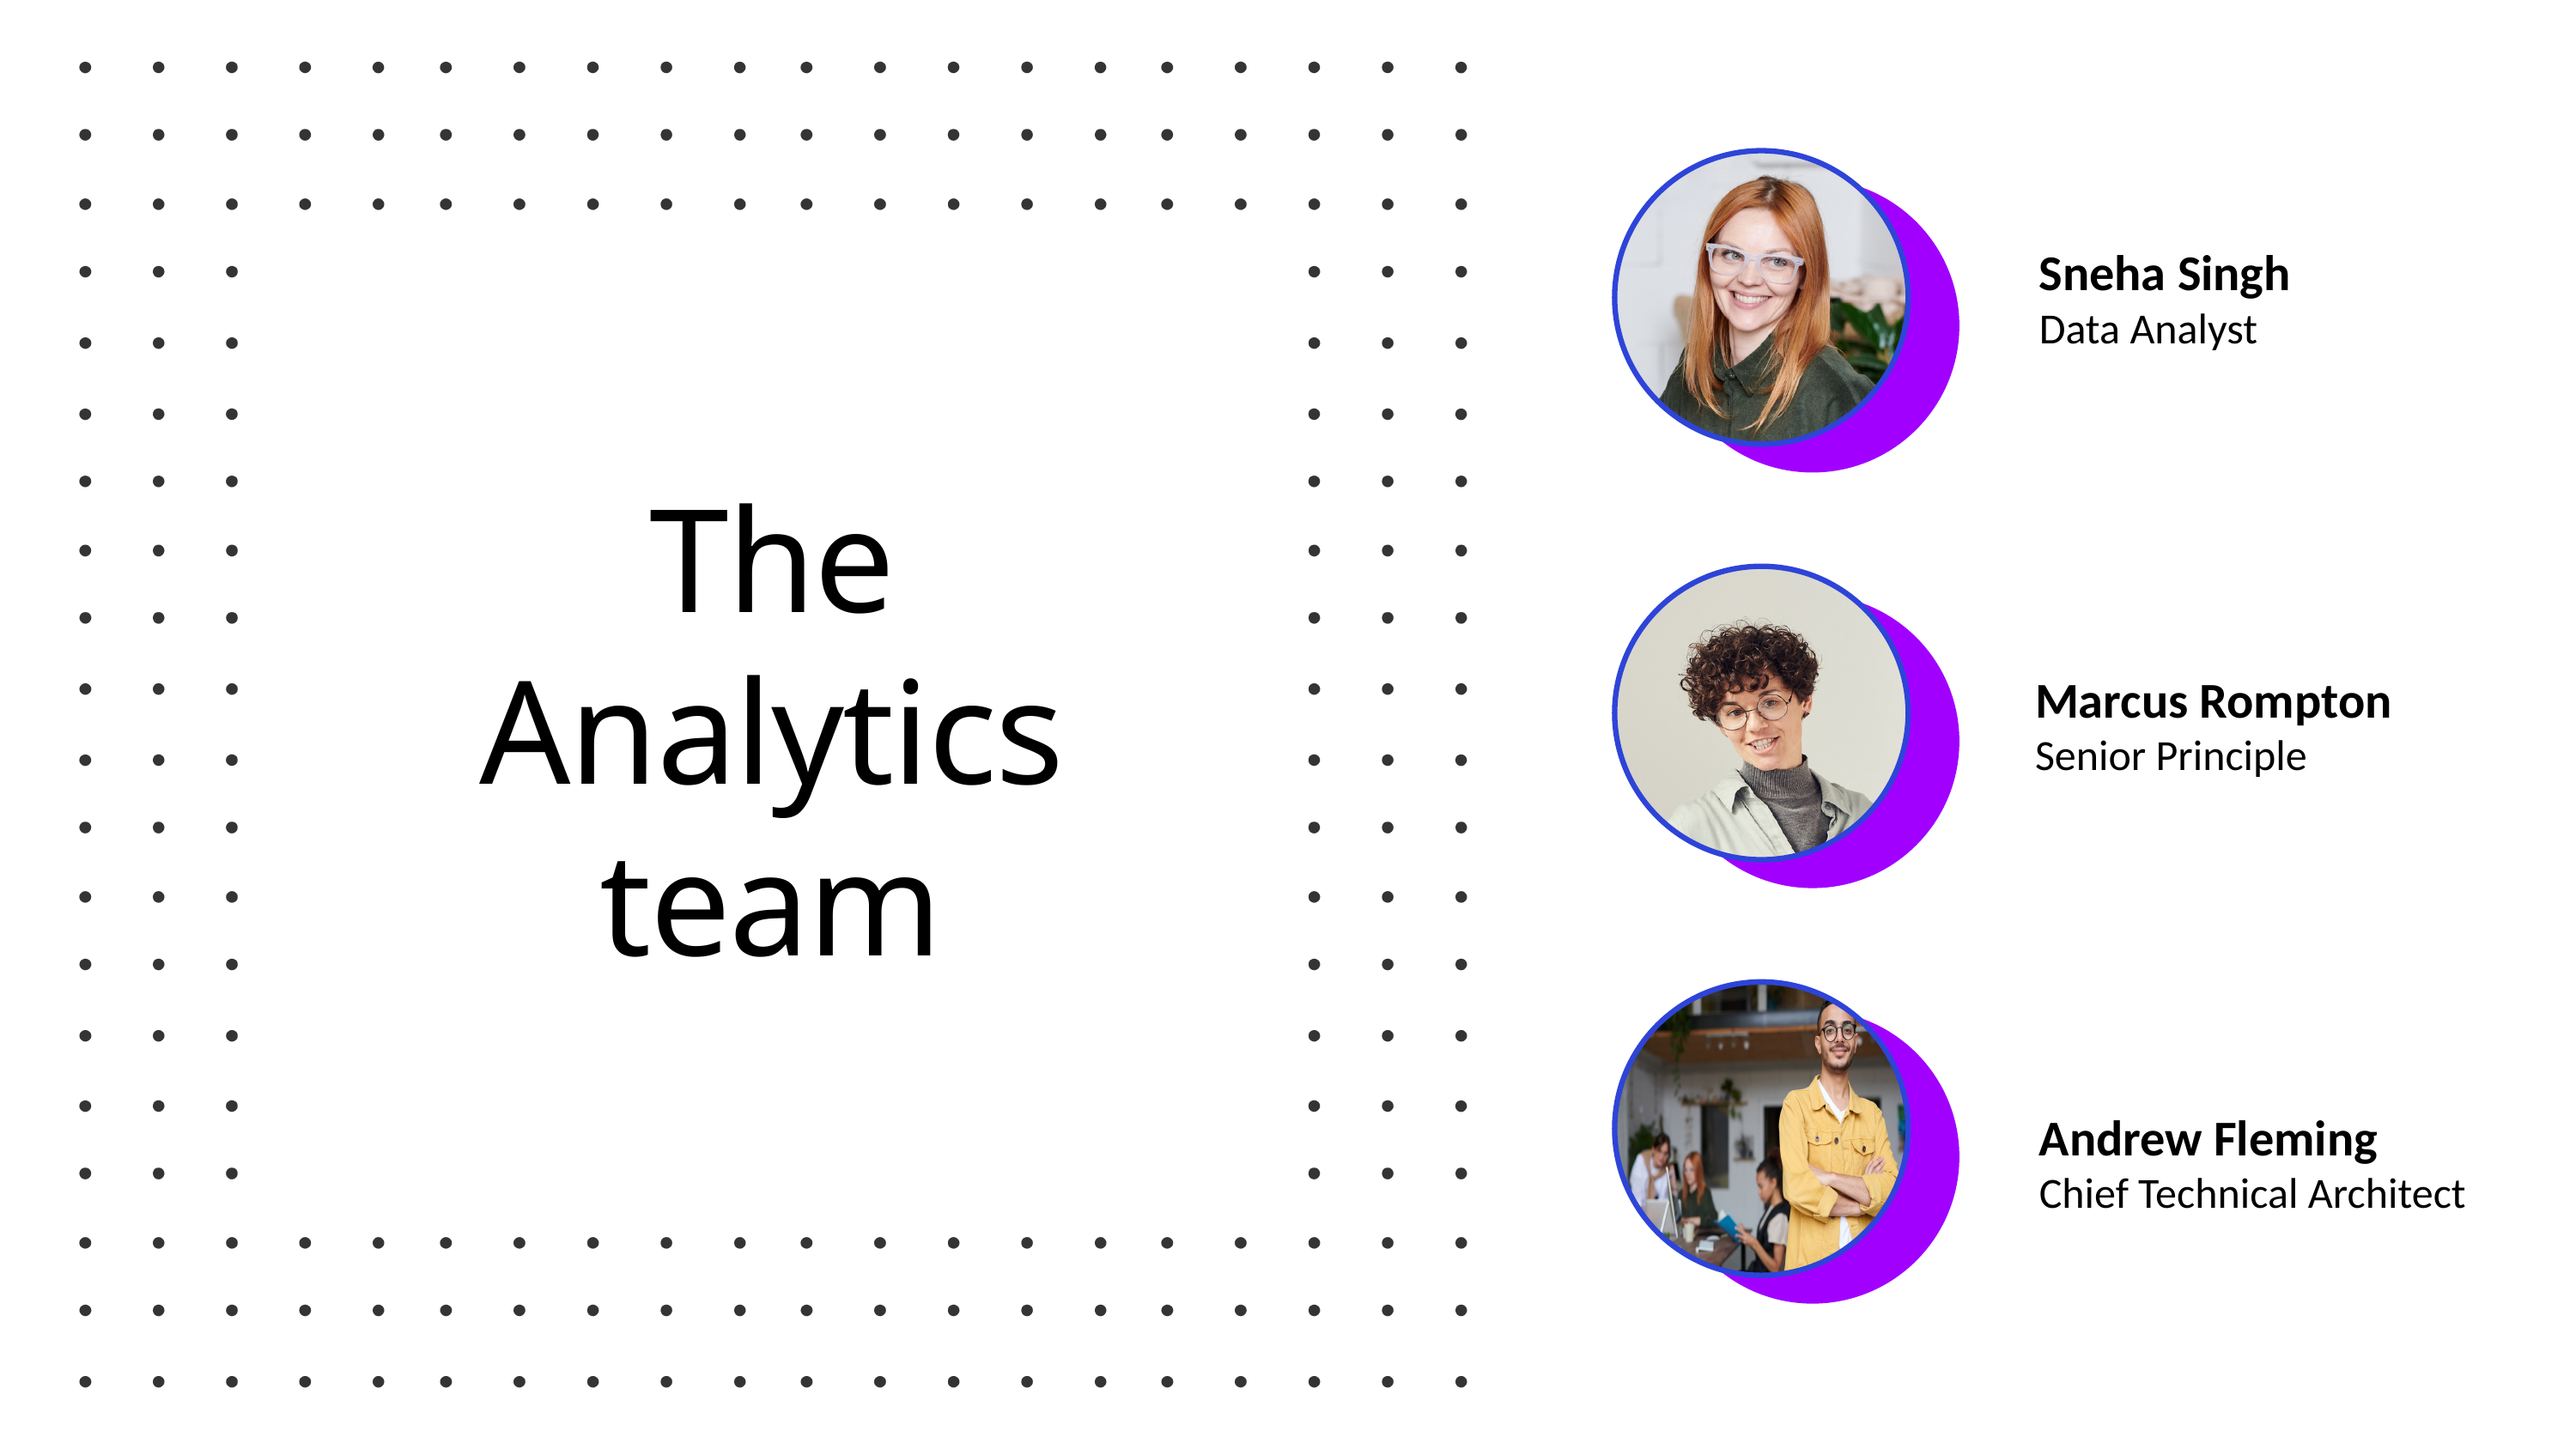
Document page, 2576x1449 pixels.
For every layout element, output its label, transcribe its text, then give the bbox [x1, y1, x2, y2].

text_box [1607, 144, 1916, 451]
text_box Sneha Singh Data Analyst [2026, 234, 2531, 359]
text_box Marcus Rompton Senior Principle [2022, 661, 2527, 786]
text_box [1665, 594, 1960, 888]
text_box Andrew Fleming Chief Technical Architect [2026, 1099, 2531, 1224]
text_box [1607, 563, 1916, 863]
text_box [1607, 975, 1916, 1282]
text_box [70, 57, 1472, 1392]
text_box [1665, 179, 1960, 473]
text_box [1665, 1009, 1960, 1304]
